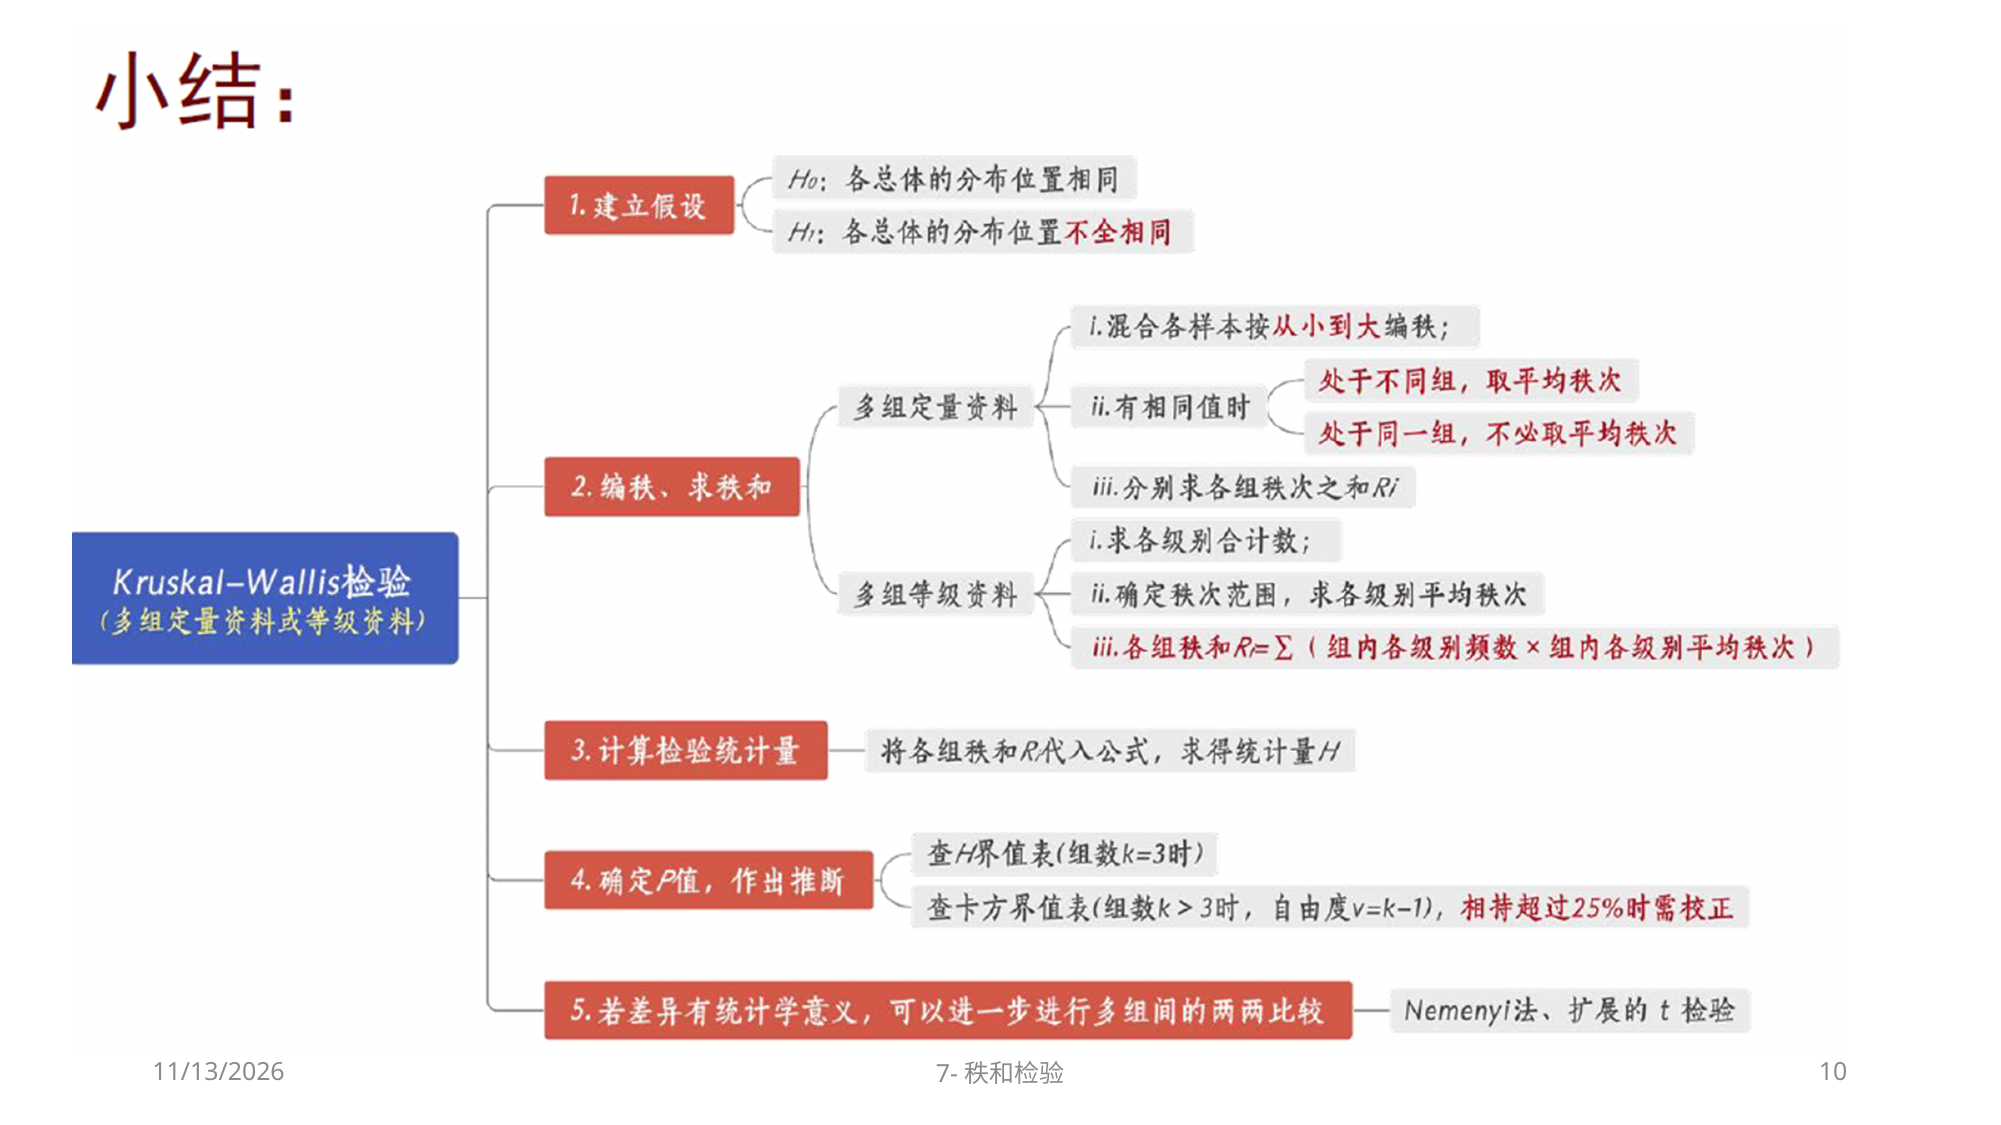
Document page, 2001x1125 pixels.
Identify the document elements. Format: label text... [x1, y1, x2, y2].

footer 7-秩和检验 [662, 1050, 1338, 1103]
picture [72, 26, 1843, 1050]
slide_number 10 [1412, 1042, 1863, 1103]
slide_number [137, 1050, 588, 1103]
